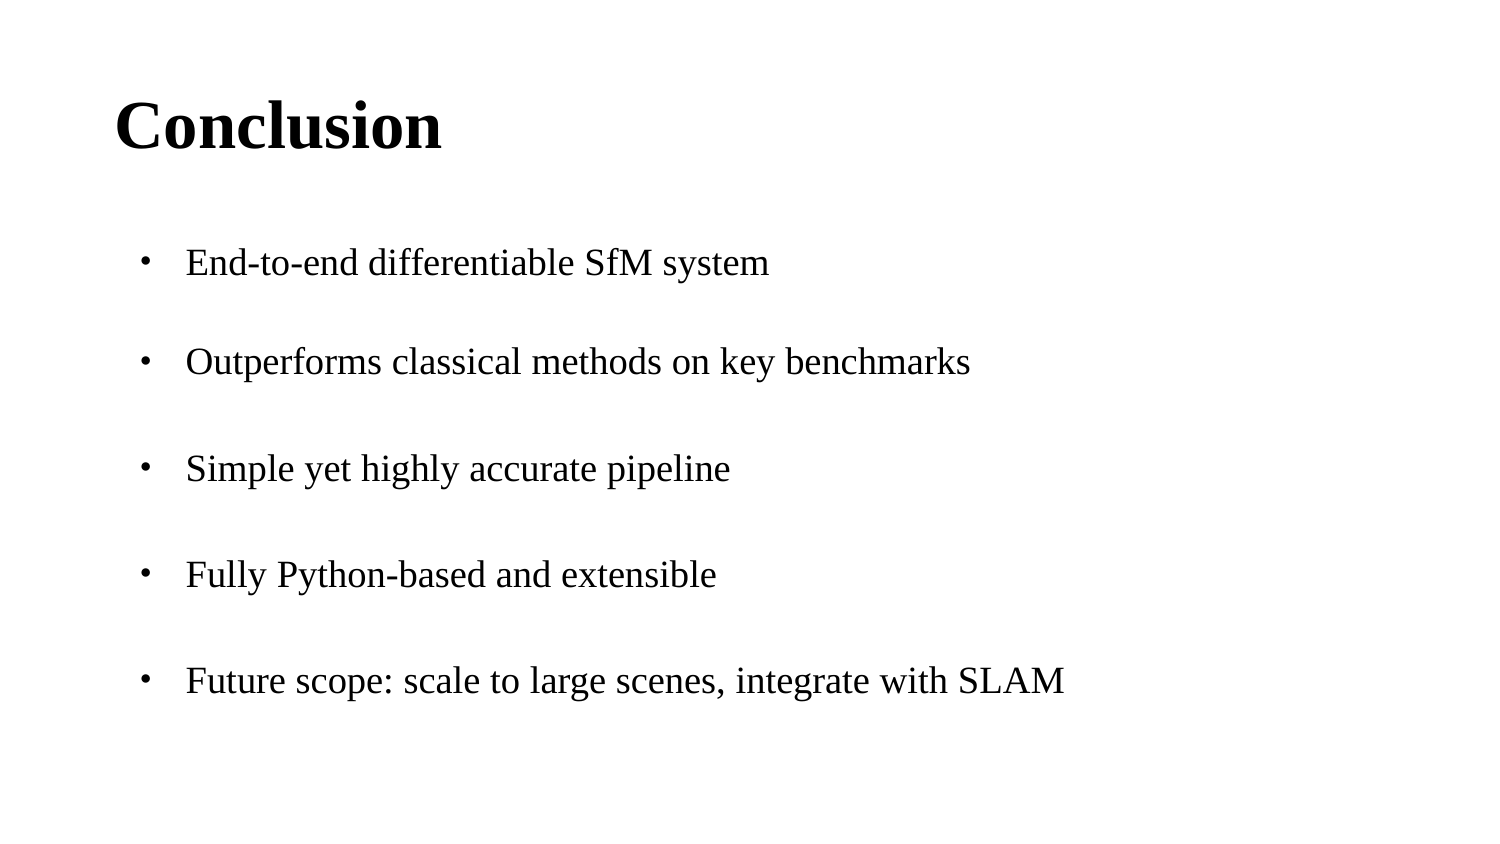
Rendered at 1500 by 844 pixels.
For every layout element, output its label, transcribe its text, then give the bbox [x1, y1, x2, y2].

list End-to-end differentiable SfM system Outperforms classical methods on key benchmarks Simple yet highly accurate pipeline Fully Python-based and extensible Future scope: scale to large scenes, integrate with SLAM [103, 224, 1397, 760]
title Conclusion [103, 44, 1397, 208]
